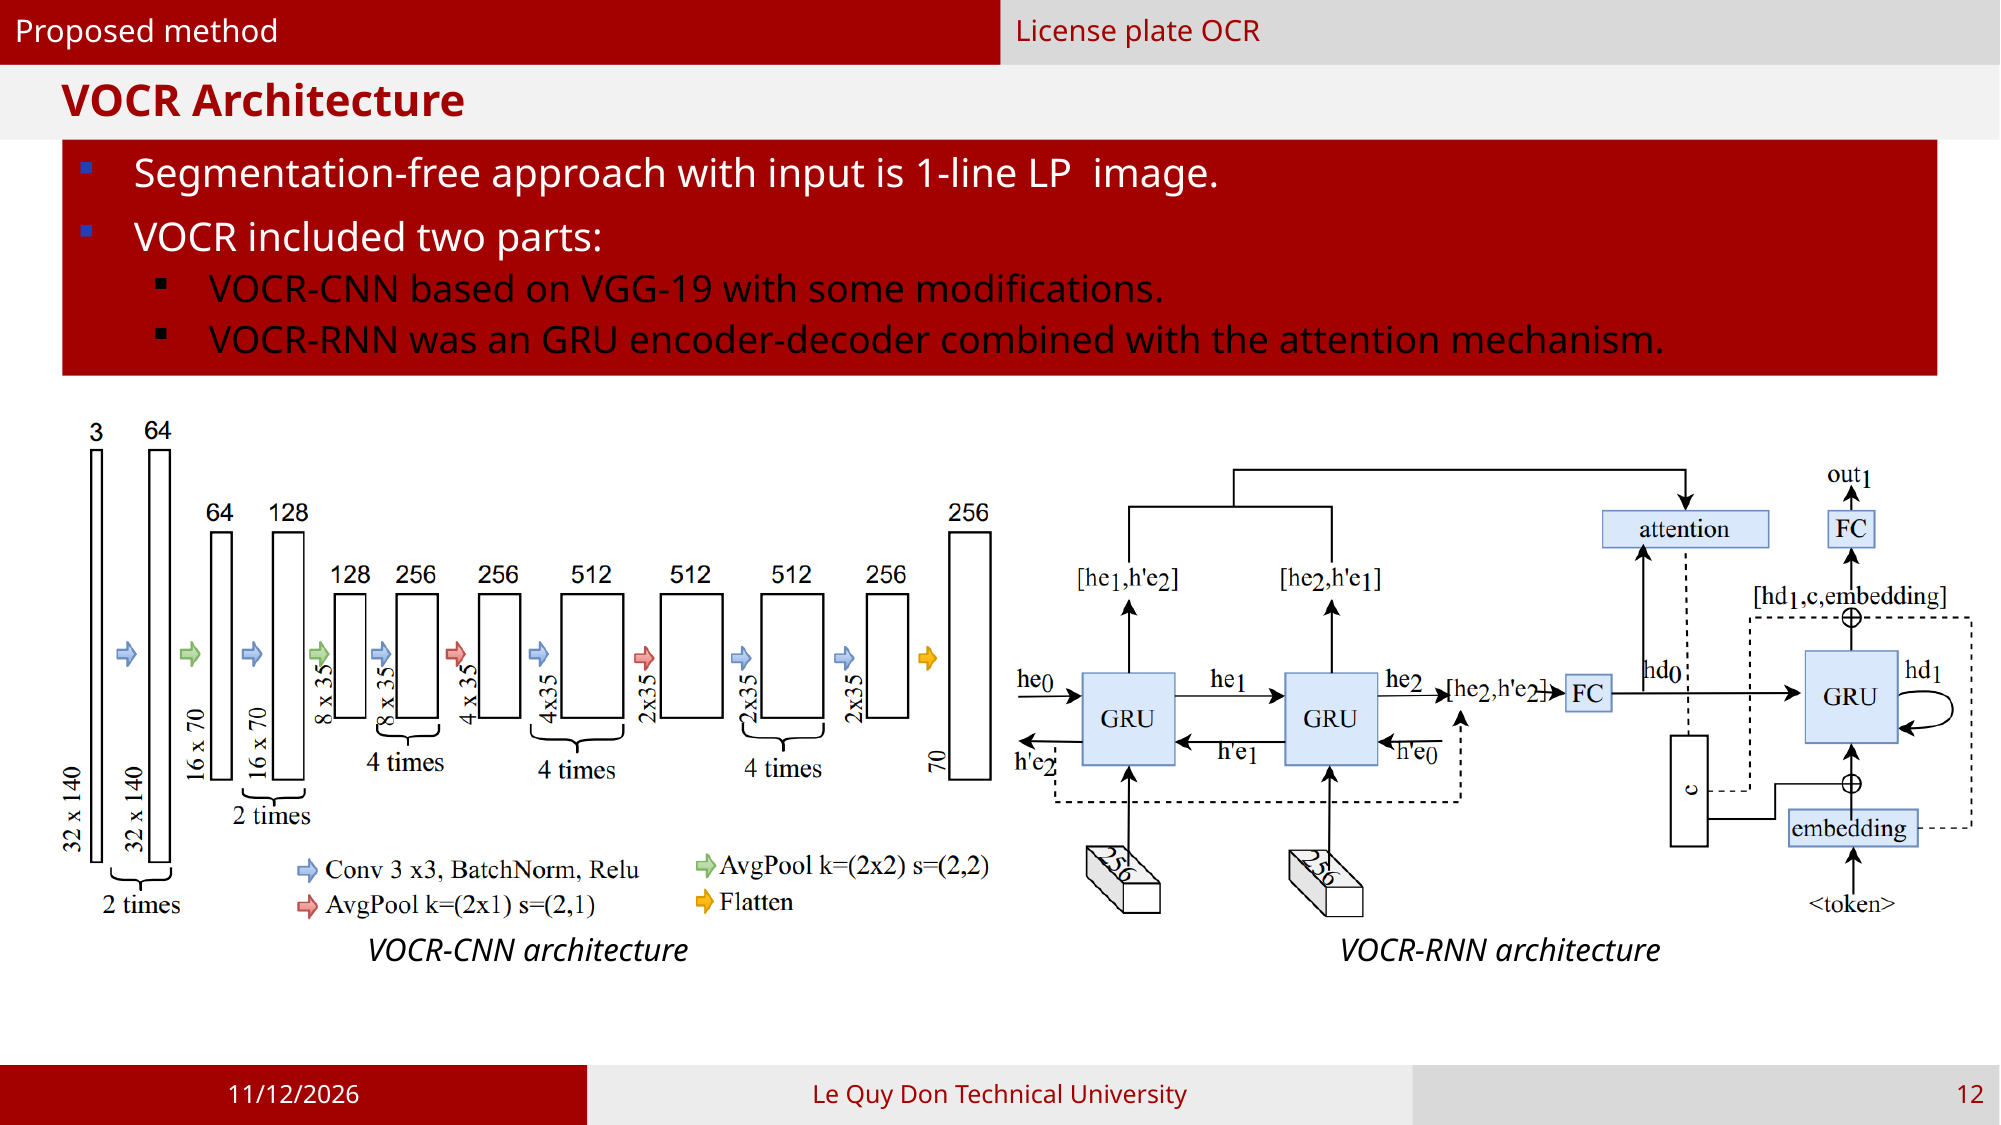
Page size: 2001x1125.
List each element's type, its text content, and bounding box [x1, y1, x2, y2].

picture [62, 414, 994, 924]
picture [1000, 438, 1980, 924]
slide_number 12 [1412, 1065, 2000, 1125]
footer Le Quy Don Technical University [587, 1065, 1412, 1125]
title VOCR Architecture [0, 65, 2000, 140]
list License plate OCR [1000, 0, 2000, 65]
text_box VOCR-CNN architecture [352, 924, 704, 976]
text_box VOCR-RNN architecture [1324, 924, 1676, 976]
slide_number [0, 1065, 587, 1125]
list Proposed method [0, 0, 1000, 65]
